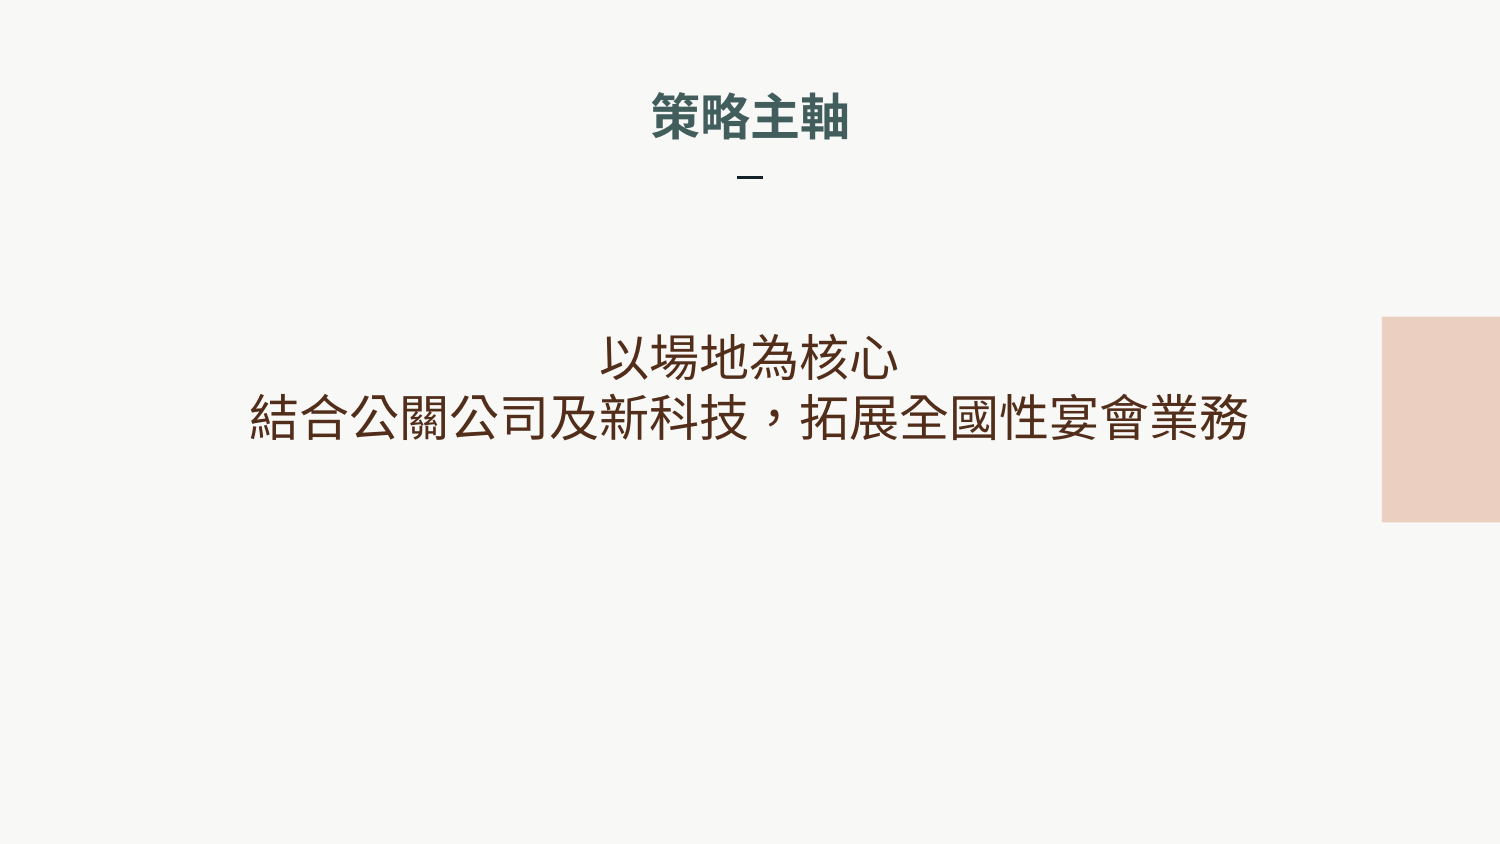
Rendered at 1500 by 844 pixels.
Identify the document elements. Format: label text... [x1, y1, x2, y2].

text_box 策略主軸 [541, 70, 959, 165]
text_box 以場地為核心 結合公關公司及新科技，拓展全國性宴會業務 [198, 319, 1275, 454]
